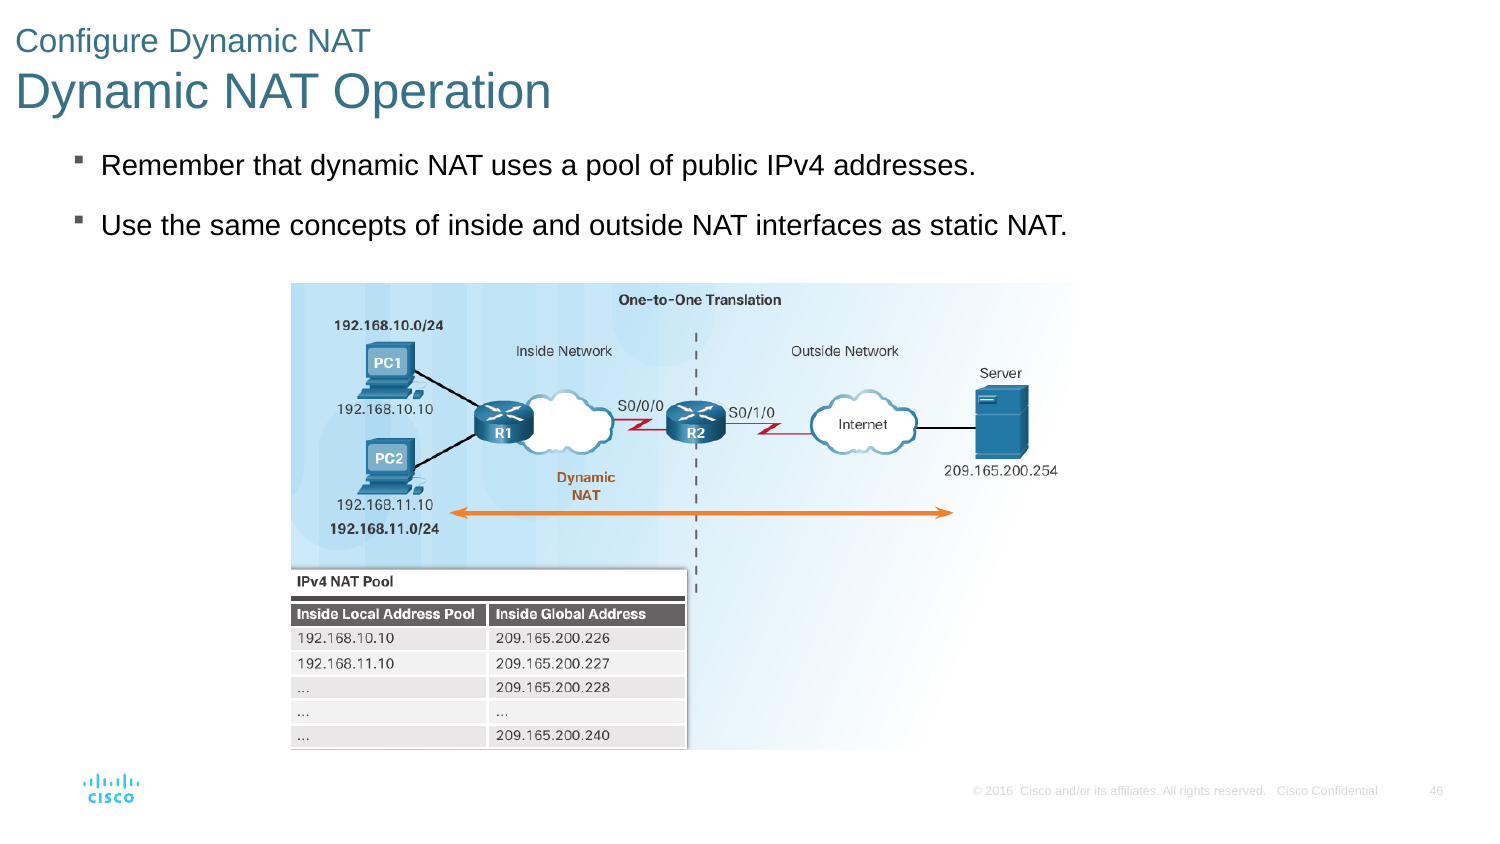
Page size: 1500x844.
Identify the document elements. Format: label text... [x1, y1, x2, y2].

picture [291, 283, 1073, 750]
title Configure Dynamic NAT Dynamic NAT Operation [0, 6, 1500, 131]
list Remember that dynamic NAT uses a pool of public IPv4 addresses. Use the same concepts of inside and outside NAT interfaces as static NAT. [57, 138, 1419, 738]
